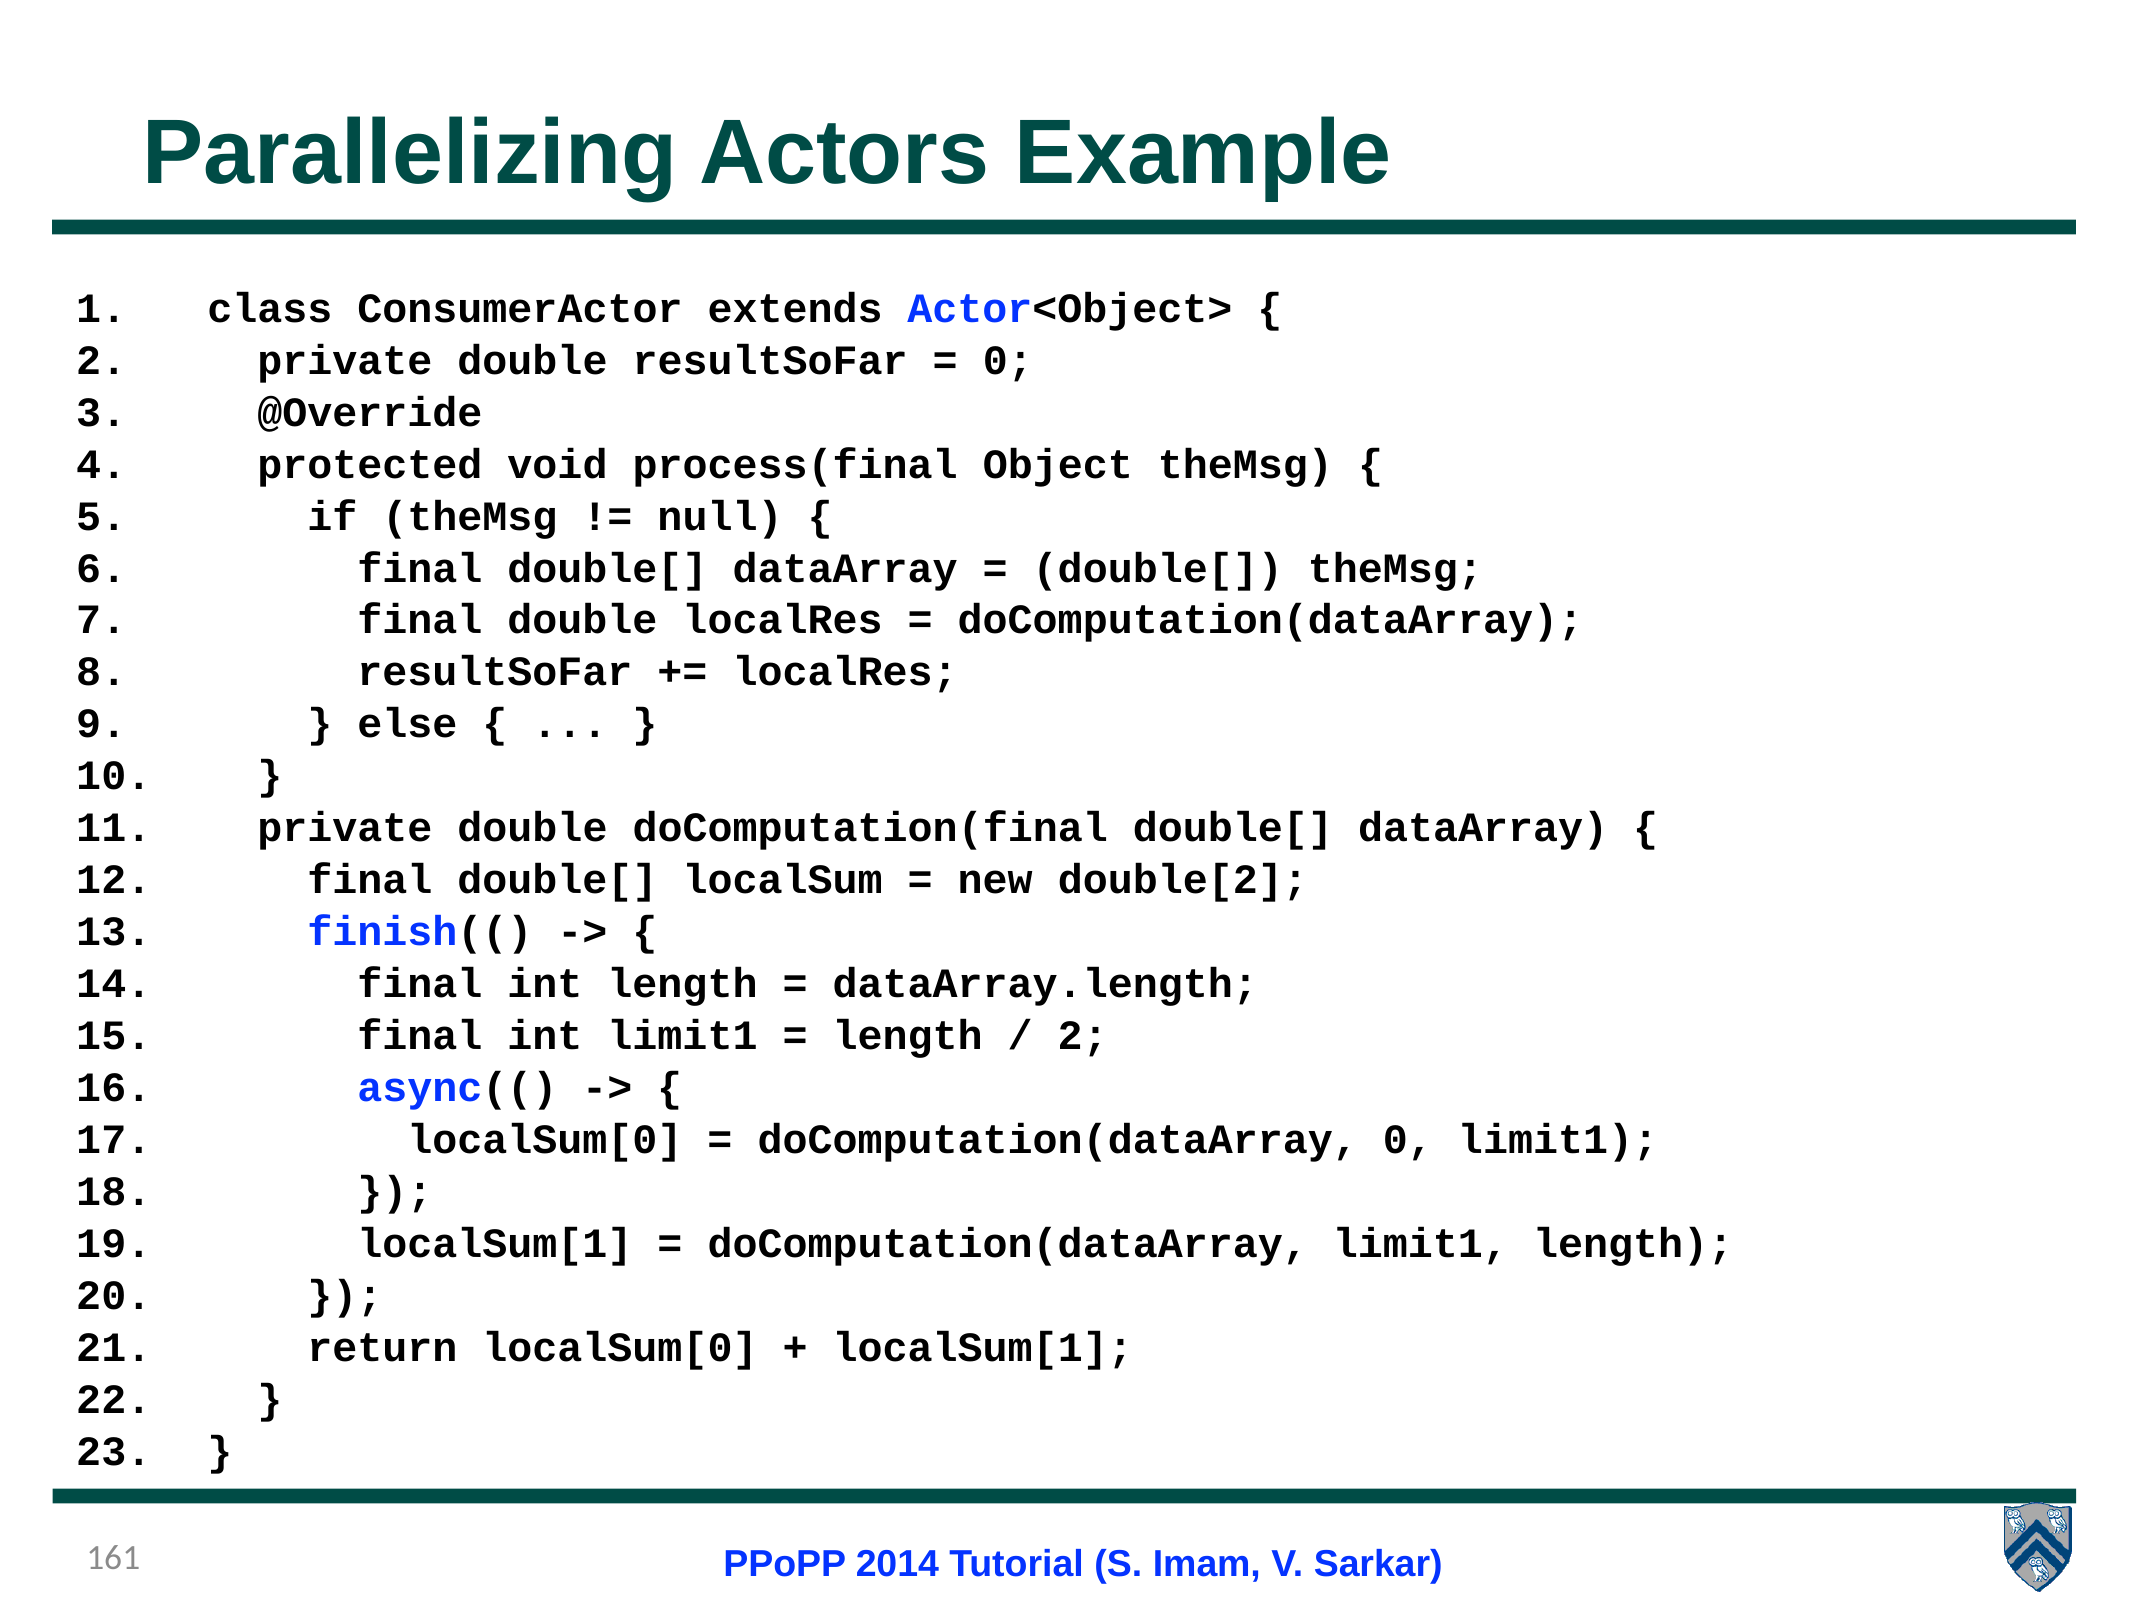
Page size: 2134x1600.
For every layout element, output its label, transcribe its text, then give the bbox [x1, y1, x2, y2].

slide_number 161 [66, 1520, 156, 1592]
text_box class ConsumerActor extends Actor<Object> { private double resultSoFar = 0; @Override protected void process(final Object theMsg) { if (theMsg != null) { final double[] dataArray = (double[]) theMsg; final double localRes = doComputation(dataArray); resultSoFar += localRes; } else { ... } } private double doComputation(final double[] dataArray) { final double[] localSum = new double[2]; finish(() -> { final int length = dataArray.length; final int limit1 = length / 2; async(() -> { localSum[0] = doComputation(dataArray, 0, limit1); }); localSum[1] = doComputation(dataArray, limit1, length); }); return localSum[0] + localSum[1]; } } [64, 266, 2071, 1486]
picture [1986, 1497, 2083, 1600]
text_box [52, 1488, 2077, 1504]
text_box PPoPP 2014 Tutorial (S. Imam, V. Sarkar) [699, 1522, 1467, 1600]
title Parallelizing Actors Example [124, 41, 2005, 214]
text_box [52, 219, 2076, 235]
